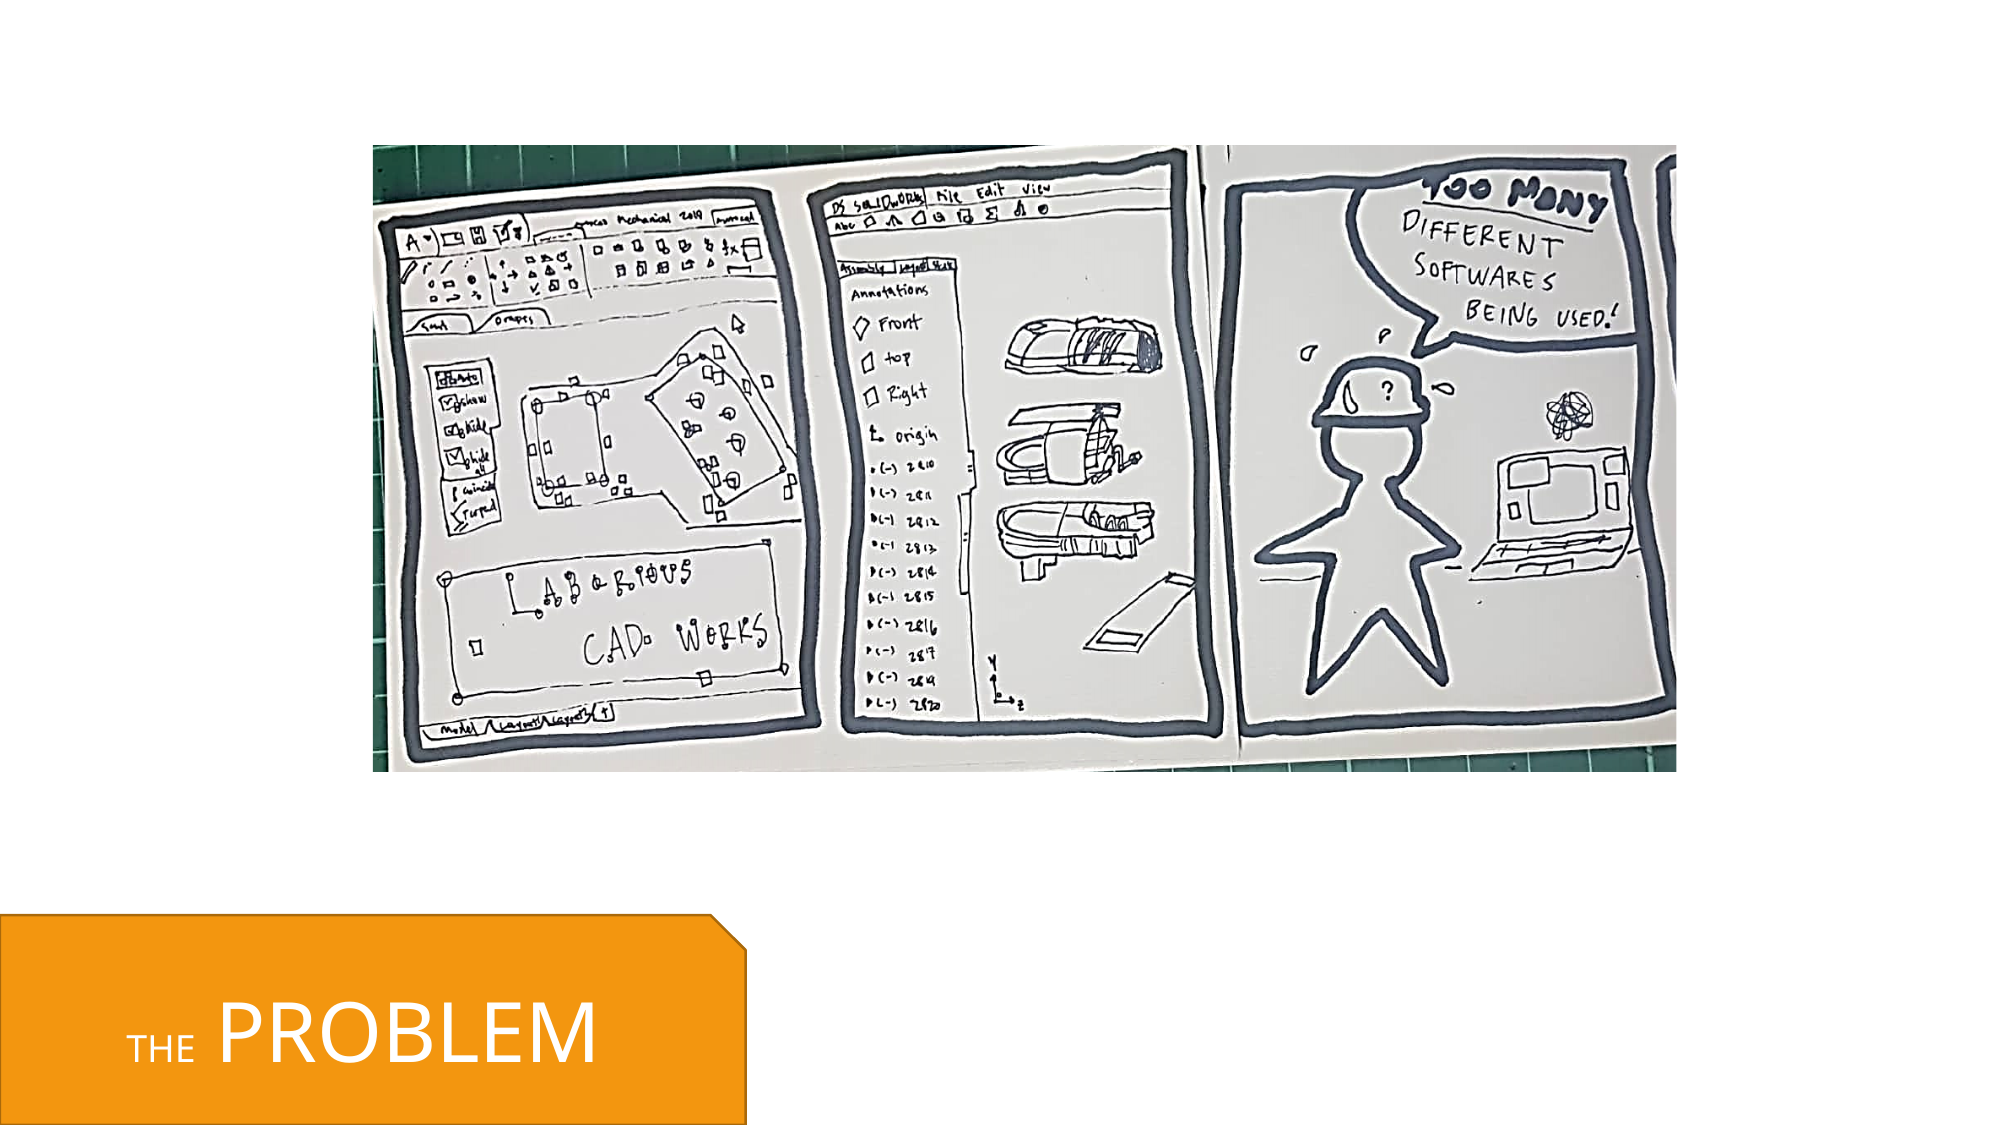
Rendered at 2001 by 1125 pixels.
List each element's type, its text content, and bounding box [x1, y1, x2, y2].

picture [372, 0, 1677, 1111]
text_box THE PROBLEM [0, 913, 747, 1125]
